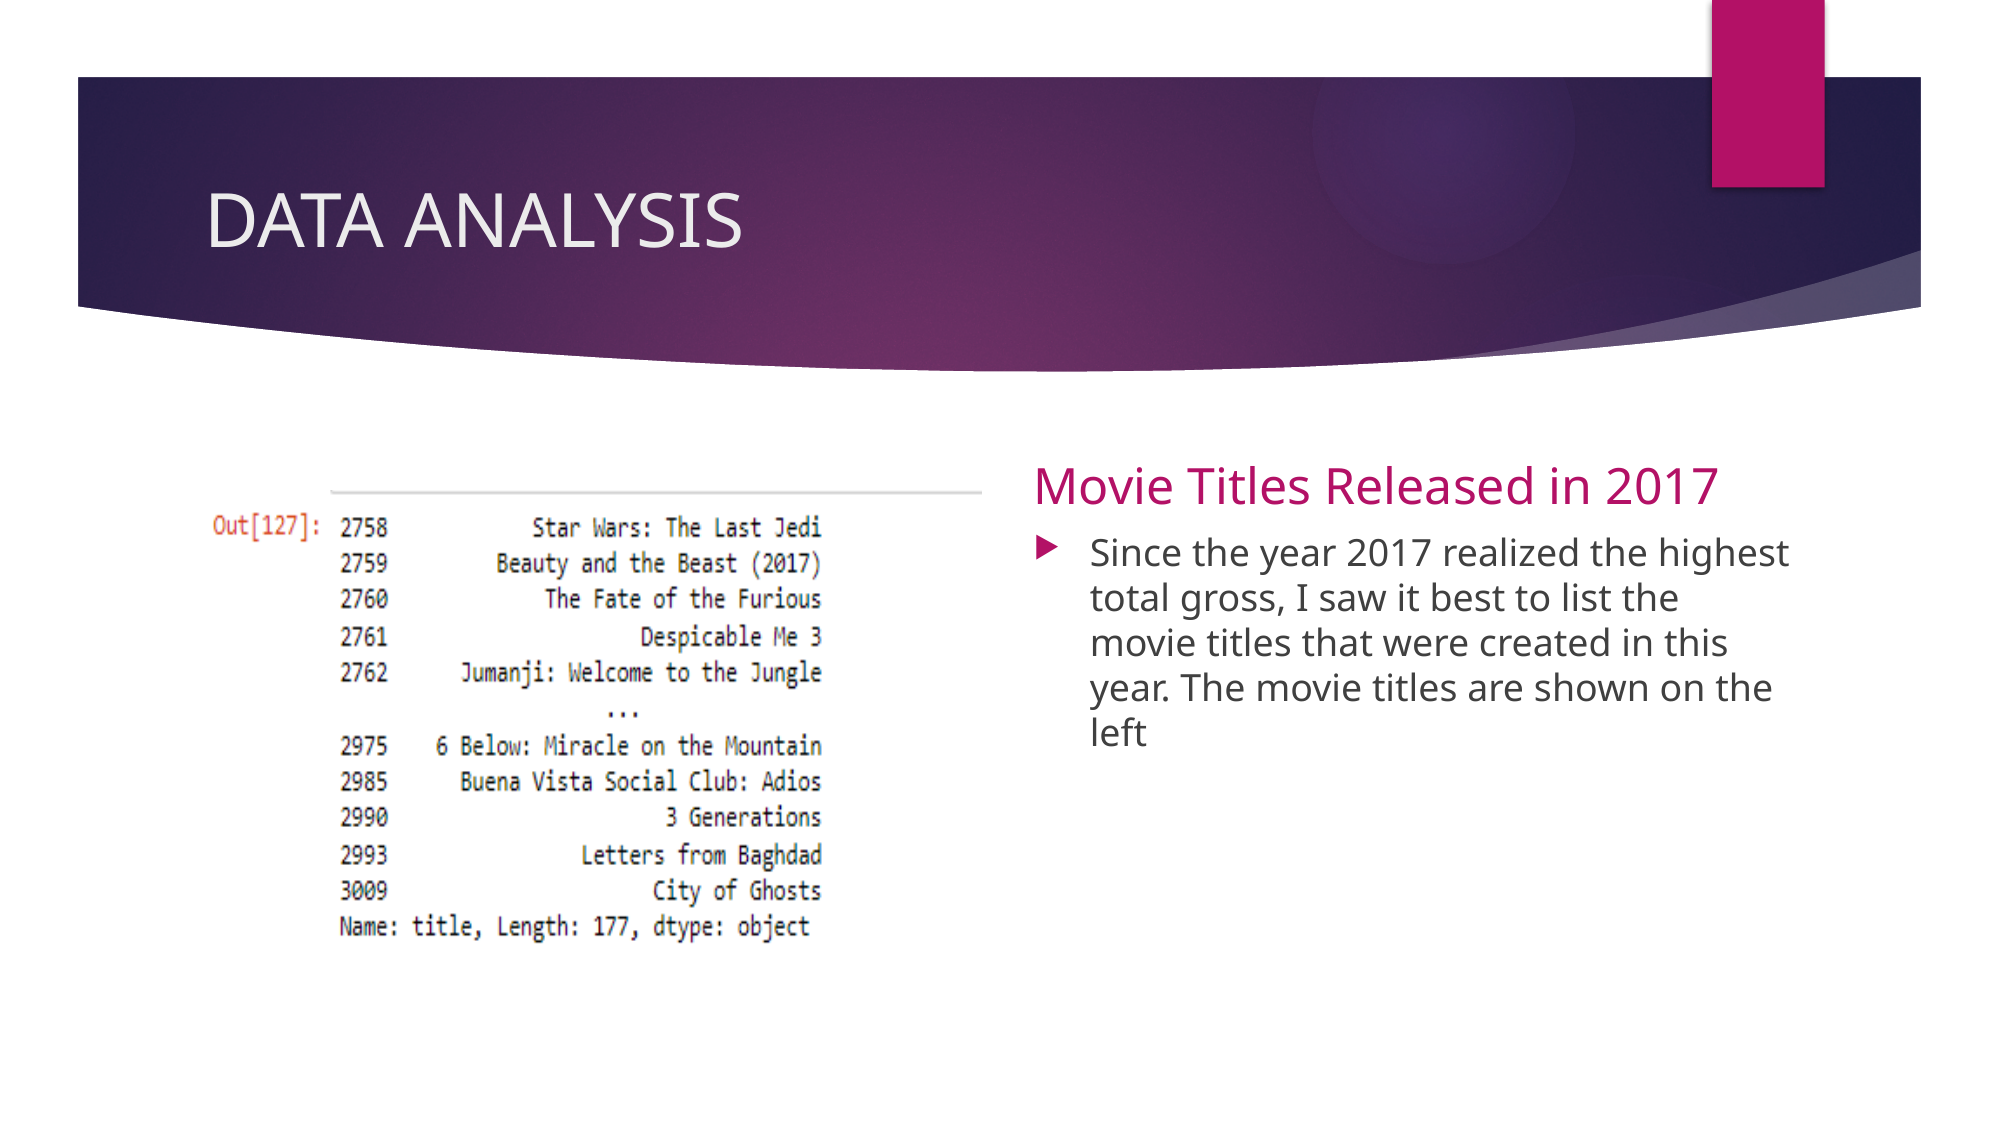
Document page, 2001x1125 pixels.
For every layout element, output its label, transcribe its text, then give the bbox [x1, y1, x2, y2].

list Since the year 2017 realized the highest total gross, I saw it best to list the movie titles that were created in this year. The movie titles are shown on the left [1018, 521, 1810, 988]
title DATA ANALYSIS [189, 159, 1627, 276]
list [188, 490, 982, 948]
list Movie Titles Released in 2017 [1018, 427, 1810, 521]
